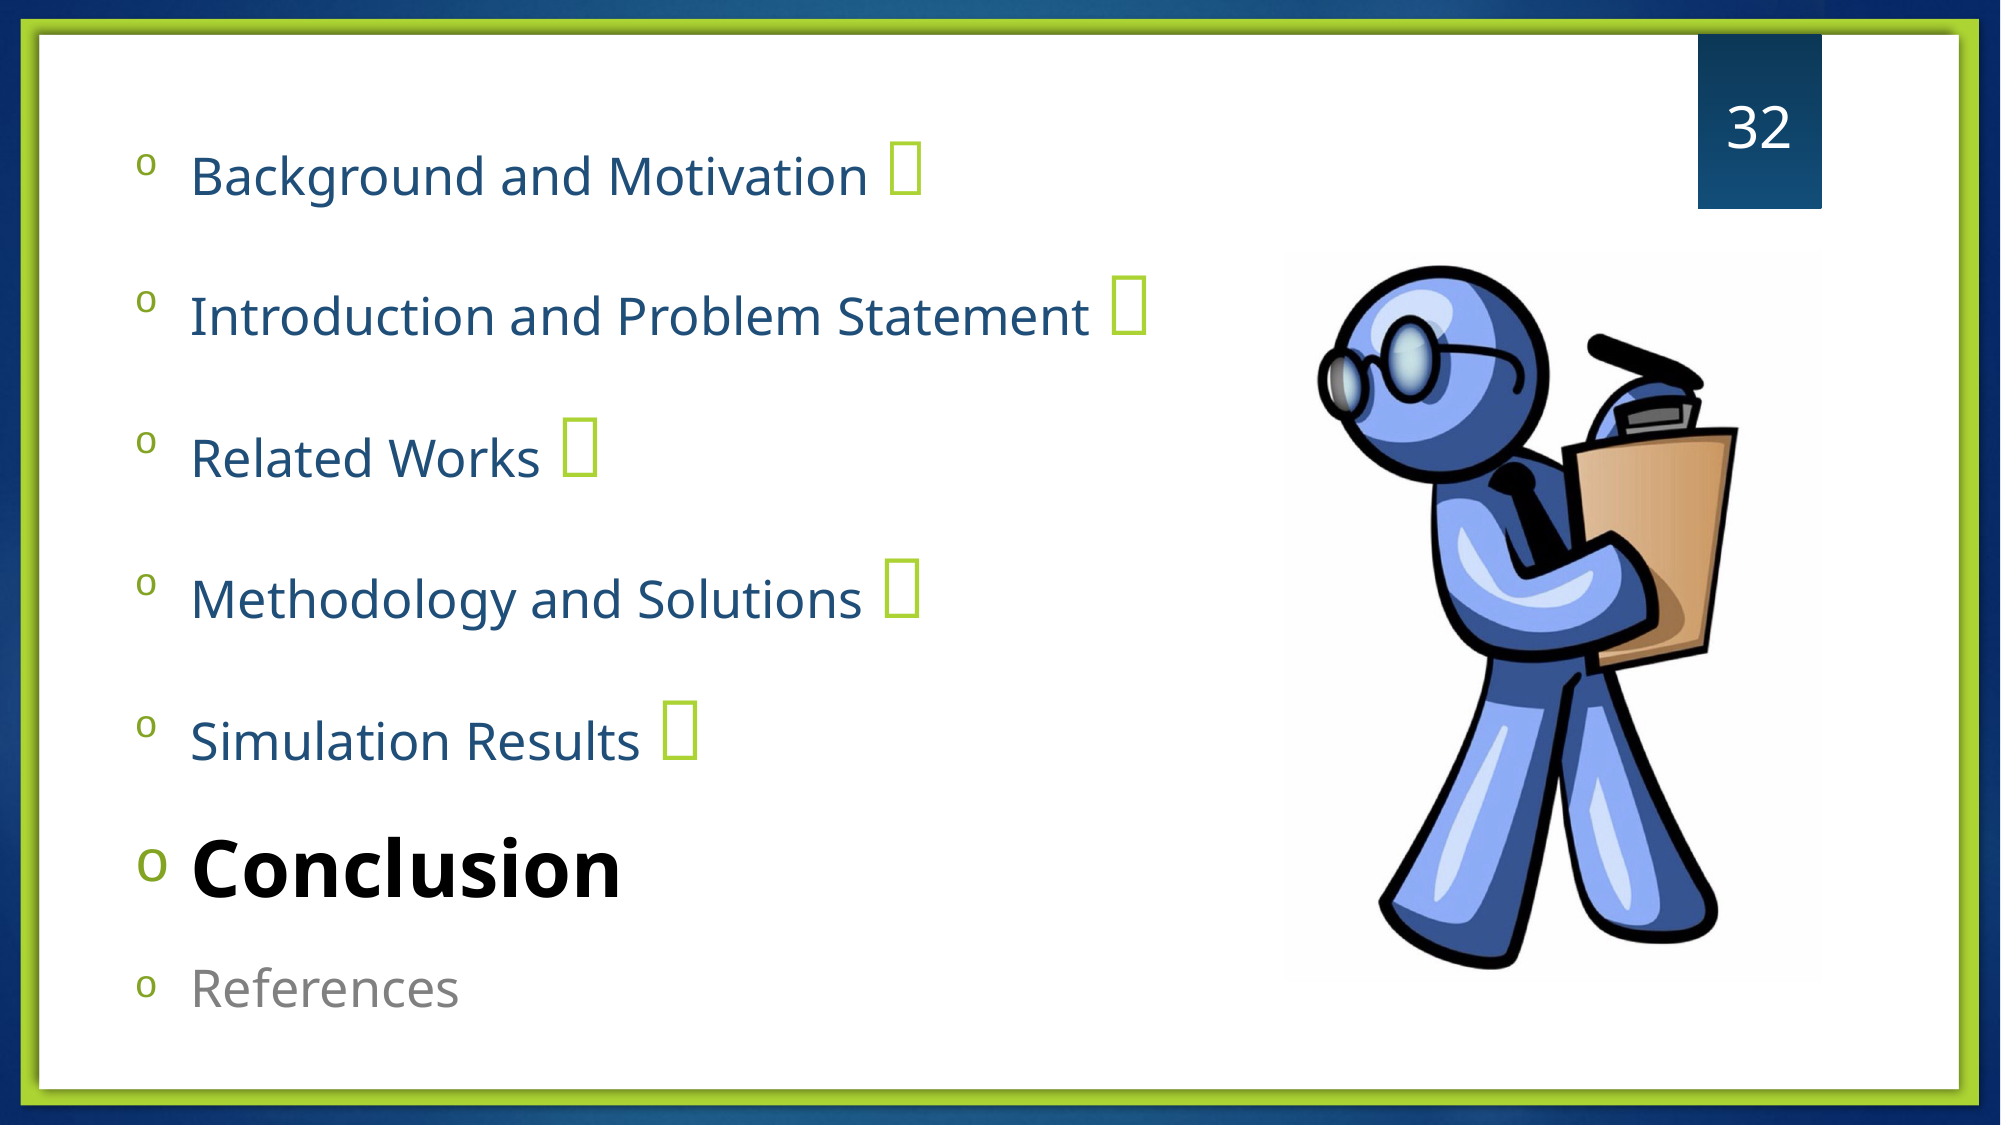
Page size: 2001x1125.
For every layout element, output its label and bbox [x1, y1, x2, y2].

picture [1284, 251, 1822, 982]
text_box [0, 0, 2000, 1125]
